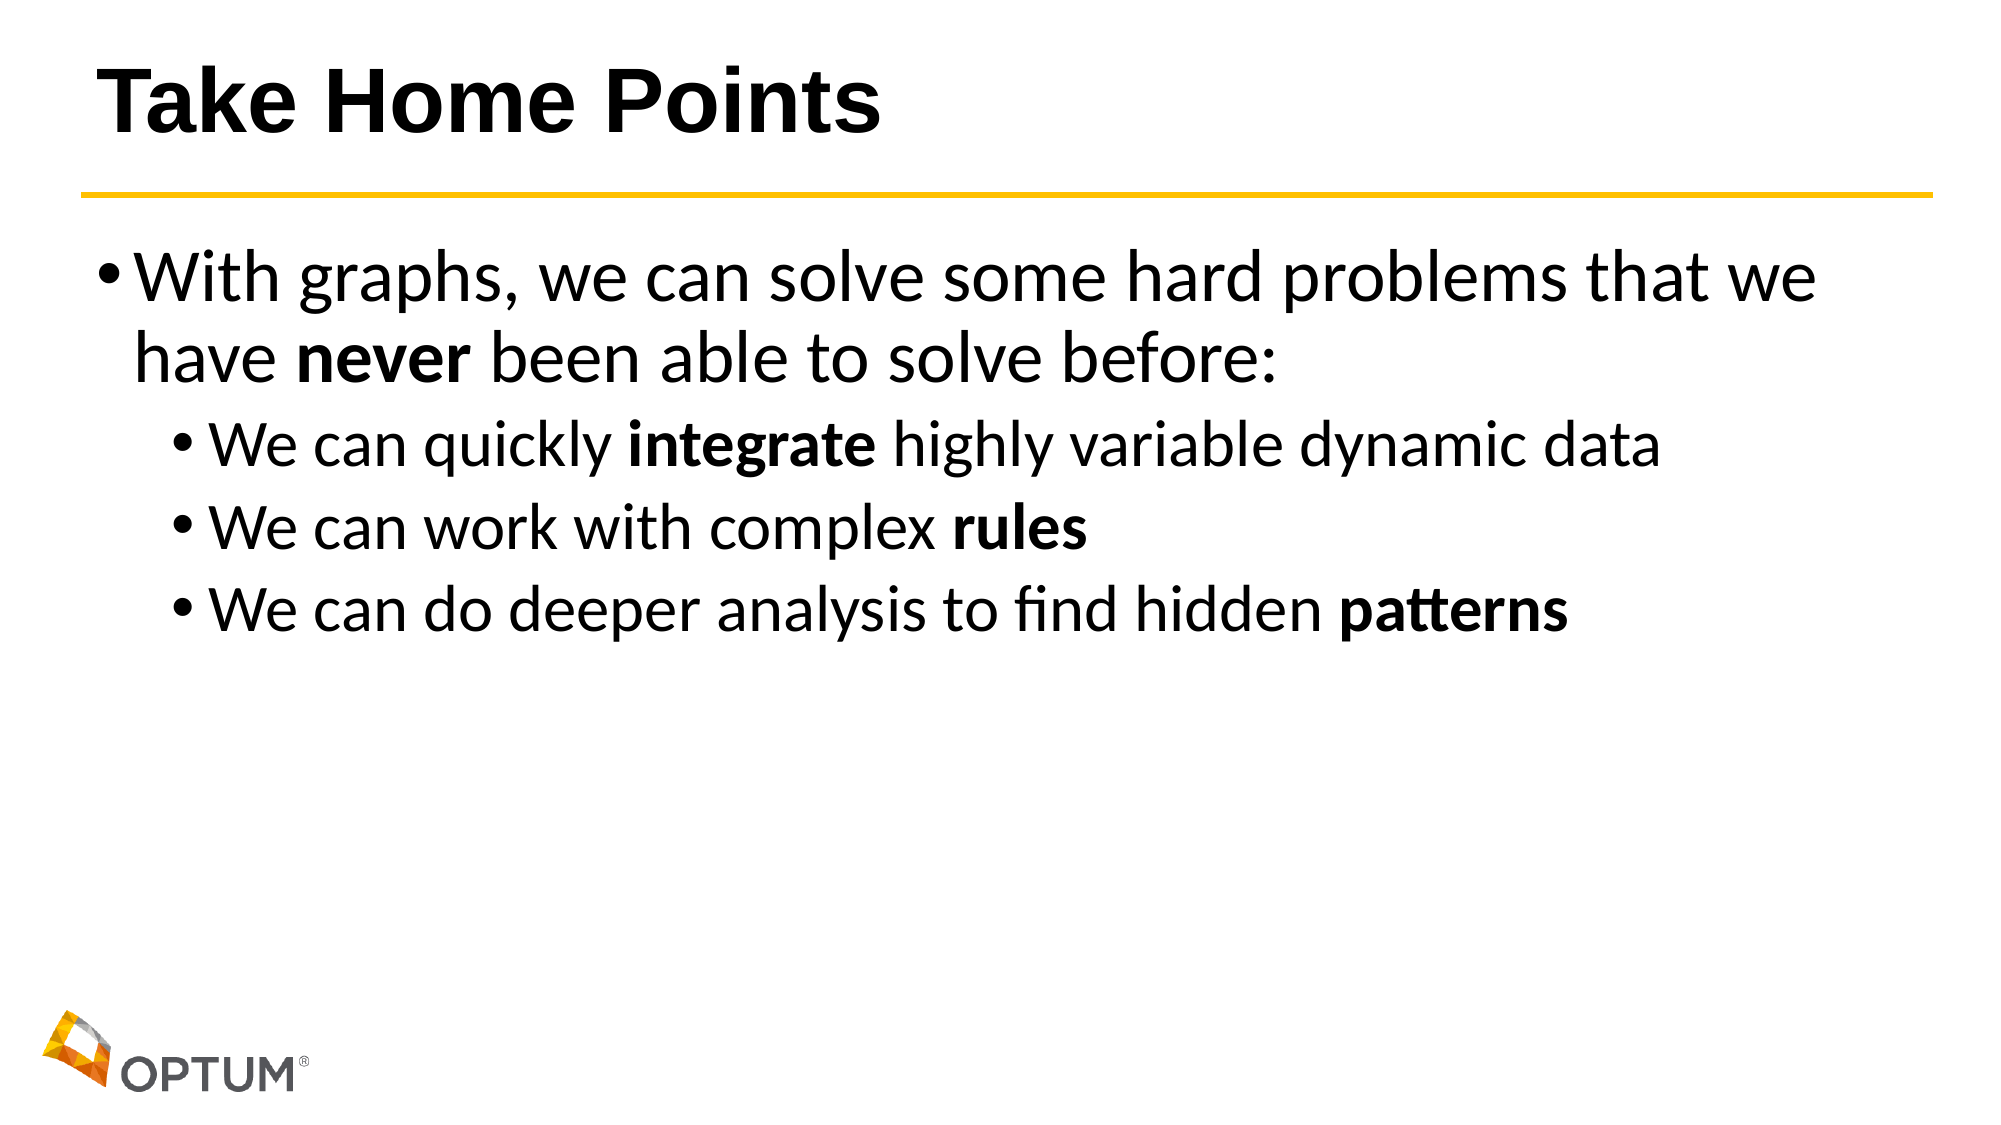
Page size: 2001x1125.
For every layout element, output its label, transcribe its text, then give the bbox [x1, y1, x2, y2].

picture [37, 1006, 312, 1093]
title Take Home Points [81, 39, 1933, 166]
list With graphs, we can solve some hard problems that we have never been able to solve before: We can quickly integrate highly variable dynamic data We can work with complex rules We can do deeper analysis to find hidden patterns [81, 229, 1933, 771]
